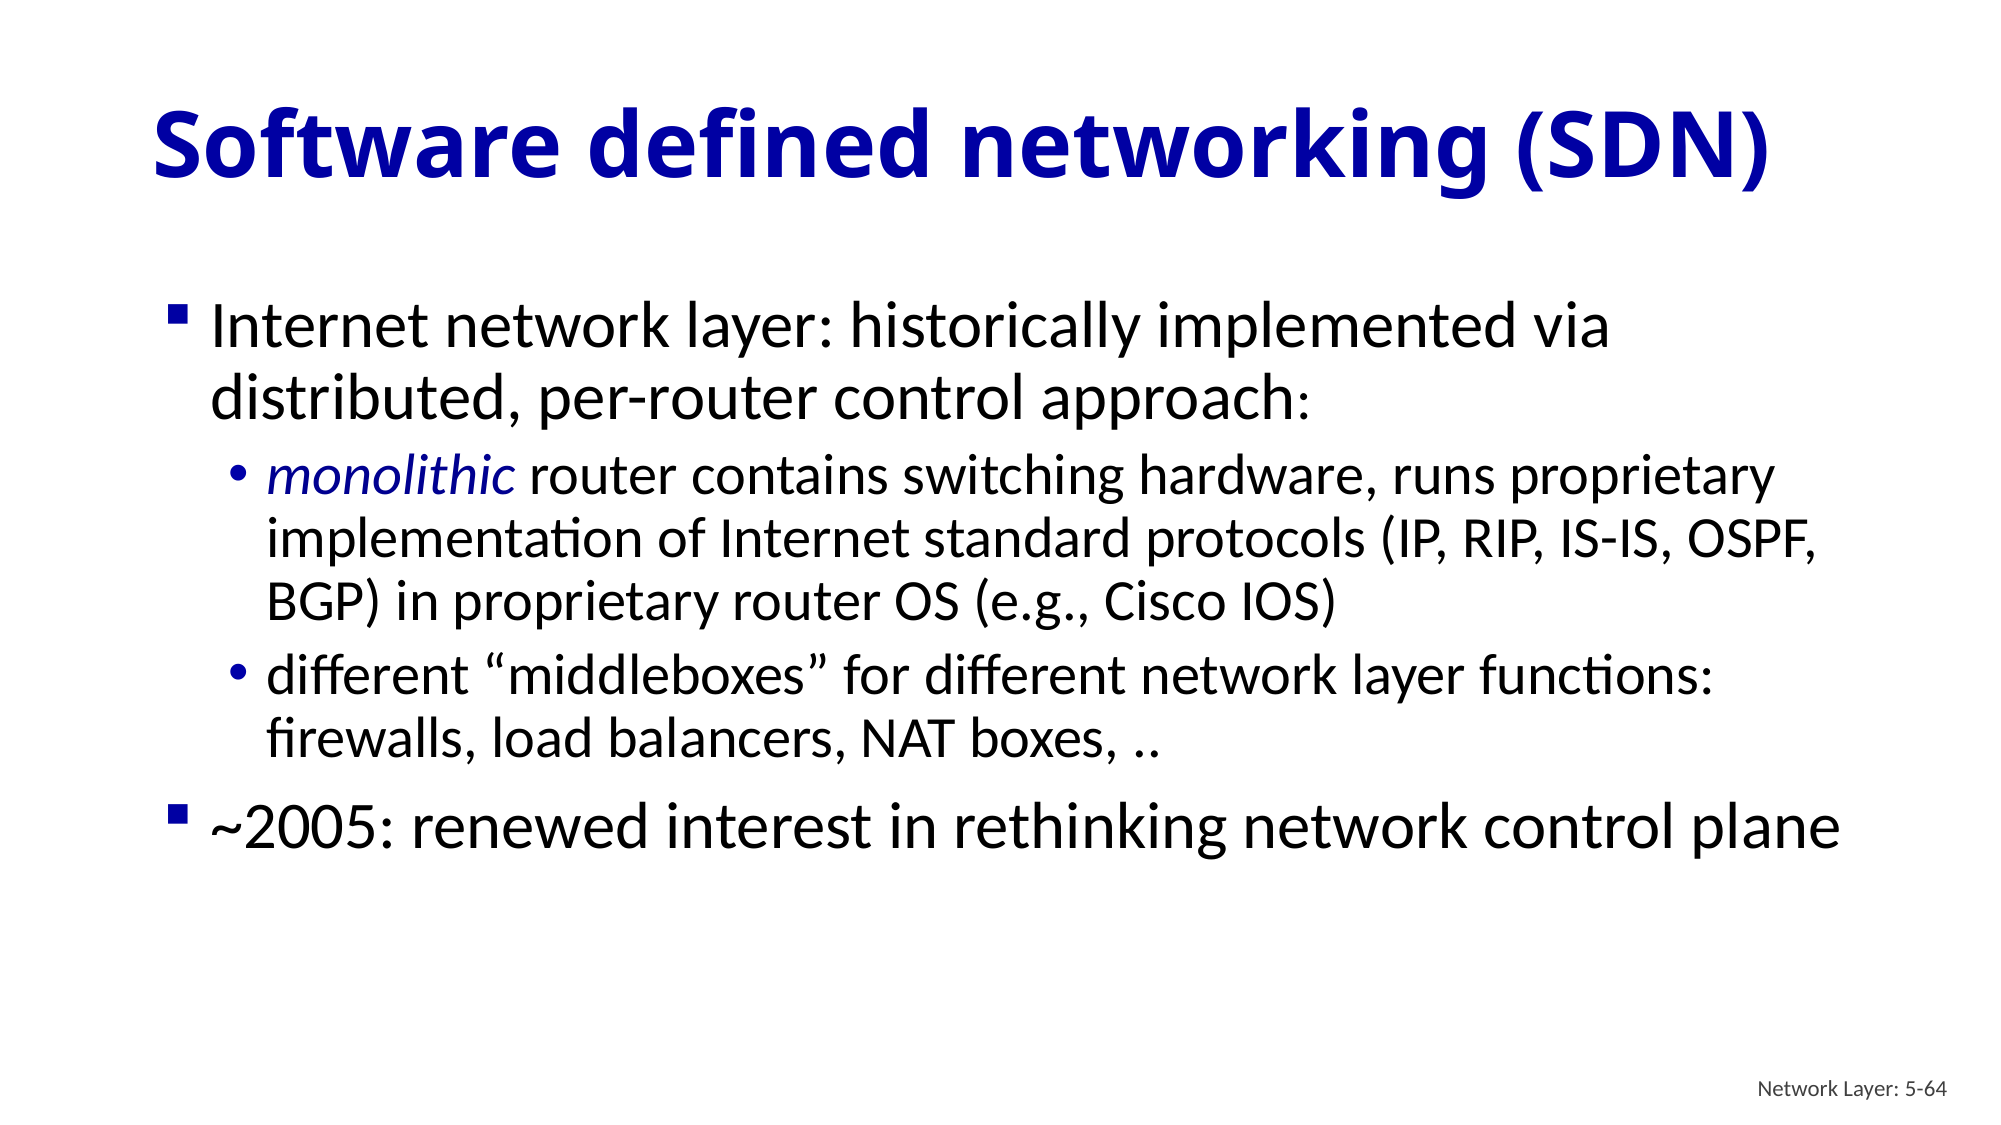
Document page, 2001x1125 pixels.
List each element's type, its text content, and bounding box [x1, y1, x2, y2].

slide_number Network Layer: 5-64 [1512, 1056, 1963, 1117]
list Internet network layer: historically implemented via distributed, per-router control approach: monolithic router contains switching hardware, runs proprietary implementation of Internet standard protocols (IP, RIP, IS-IS, OSPF, BGP) in proprietary router OS (e.g., Cisco IOS) different “middleboxes” for different network layer functions: firewalls, load balancers, NAT boxes, .. ~2005: renewed interest in rethinking network control plane [137, 282, 1863, 997]
title Software defined networking (SDN) [137, 74, 1863, 221]
